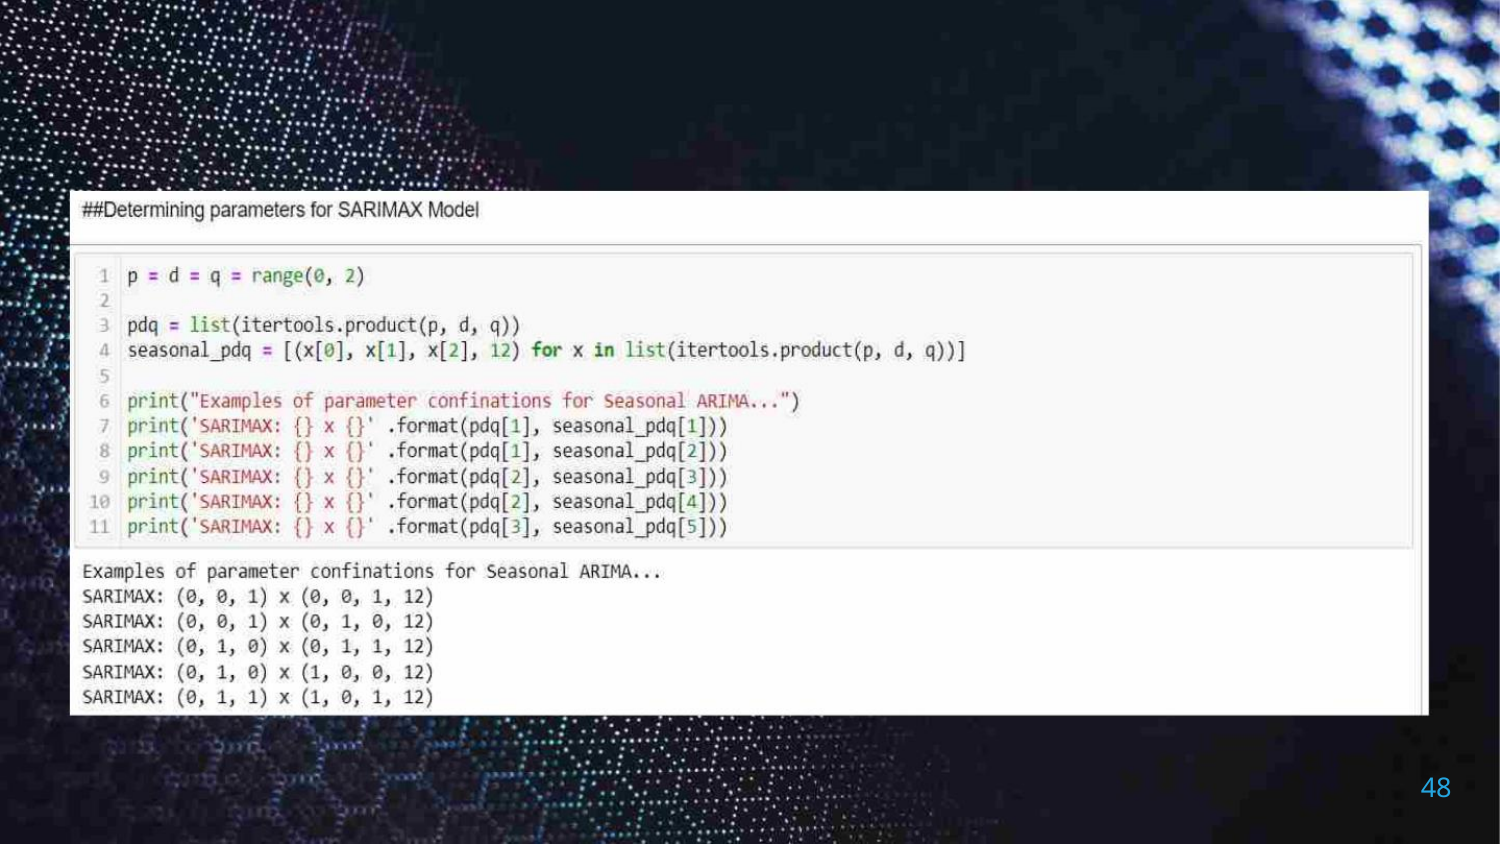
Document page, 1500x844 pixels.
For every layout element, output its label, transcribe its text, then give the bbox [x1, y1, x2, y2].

text_box 48 [1420, 769, 1482, 803]
text_box [0, 0, 1500, 844]
